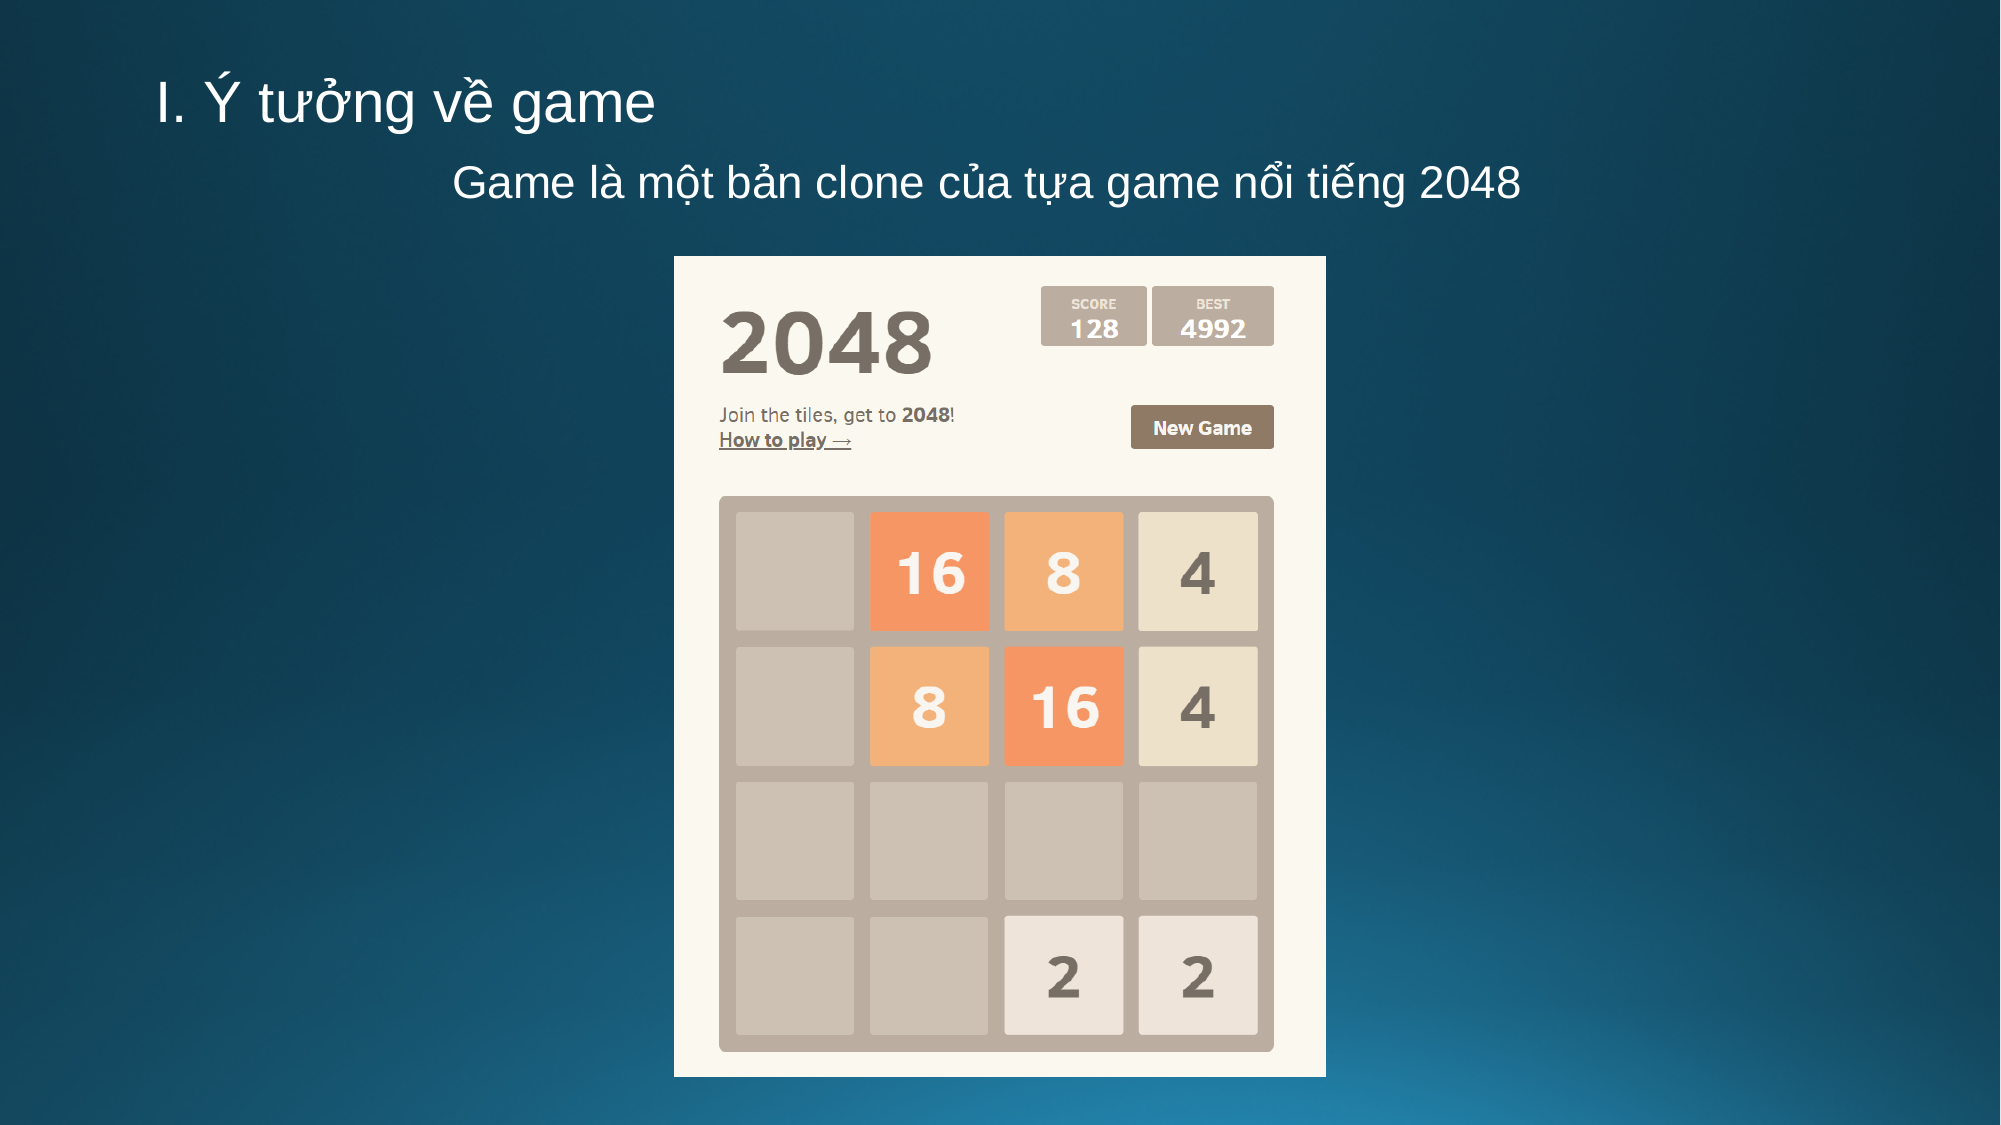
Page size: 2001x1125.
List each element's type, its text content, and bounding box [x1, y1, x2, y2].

text_box Game là một bản clone của tựa game nổi tiếng 2048 [0, 145, 2000, 260]
picture [0, 0, 2001, 1125]
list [674, 256, 1326, 1077]
title I. Ý tưởng về game [140, 48, 1803, 145]
